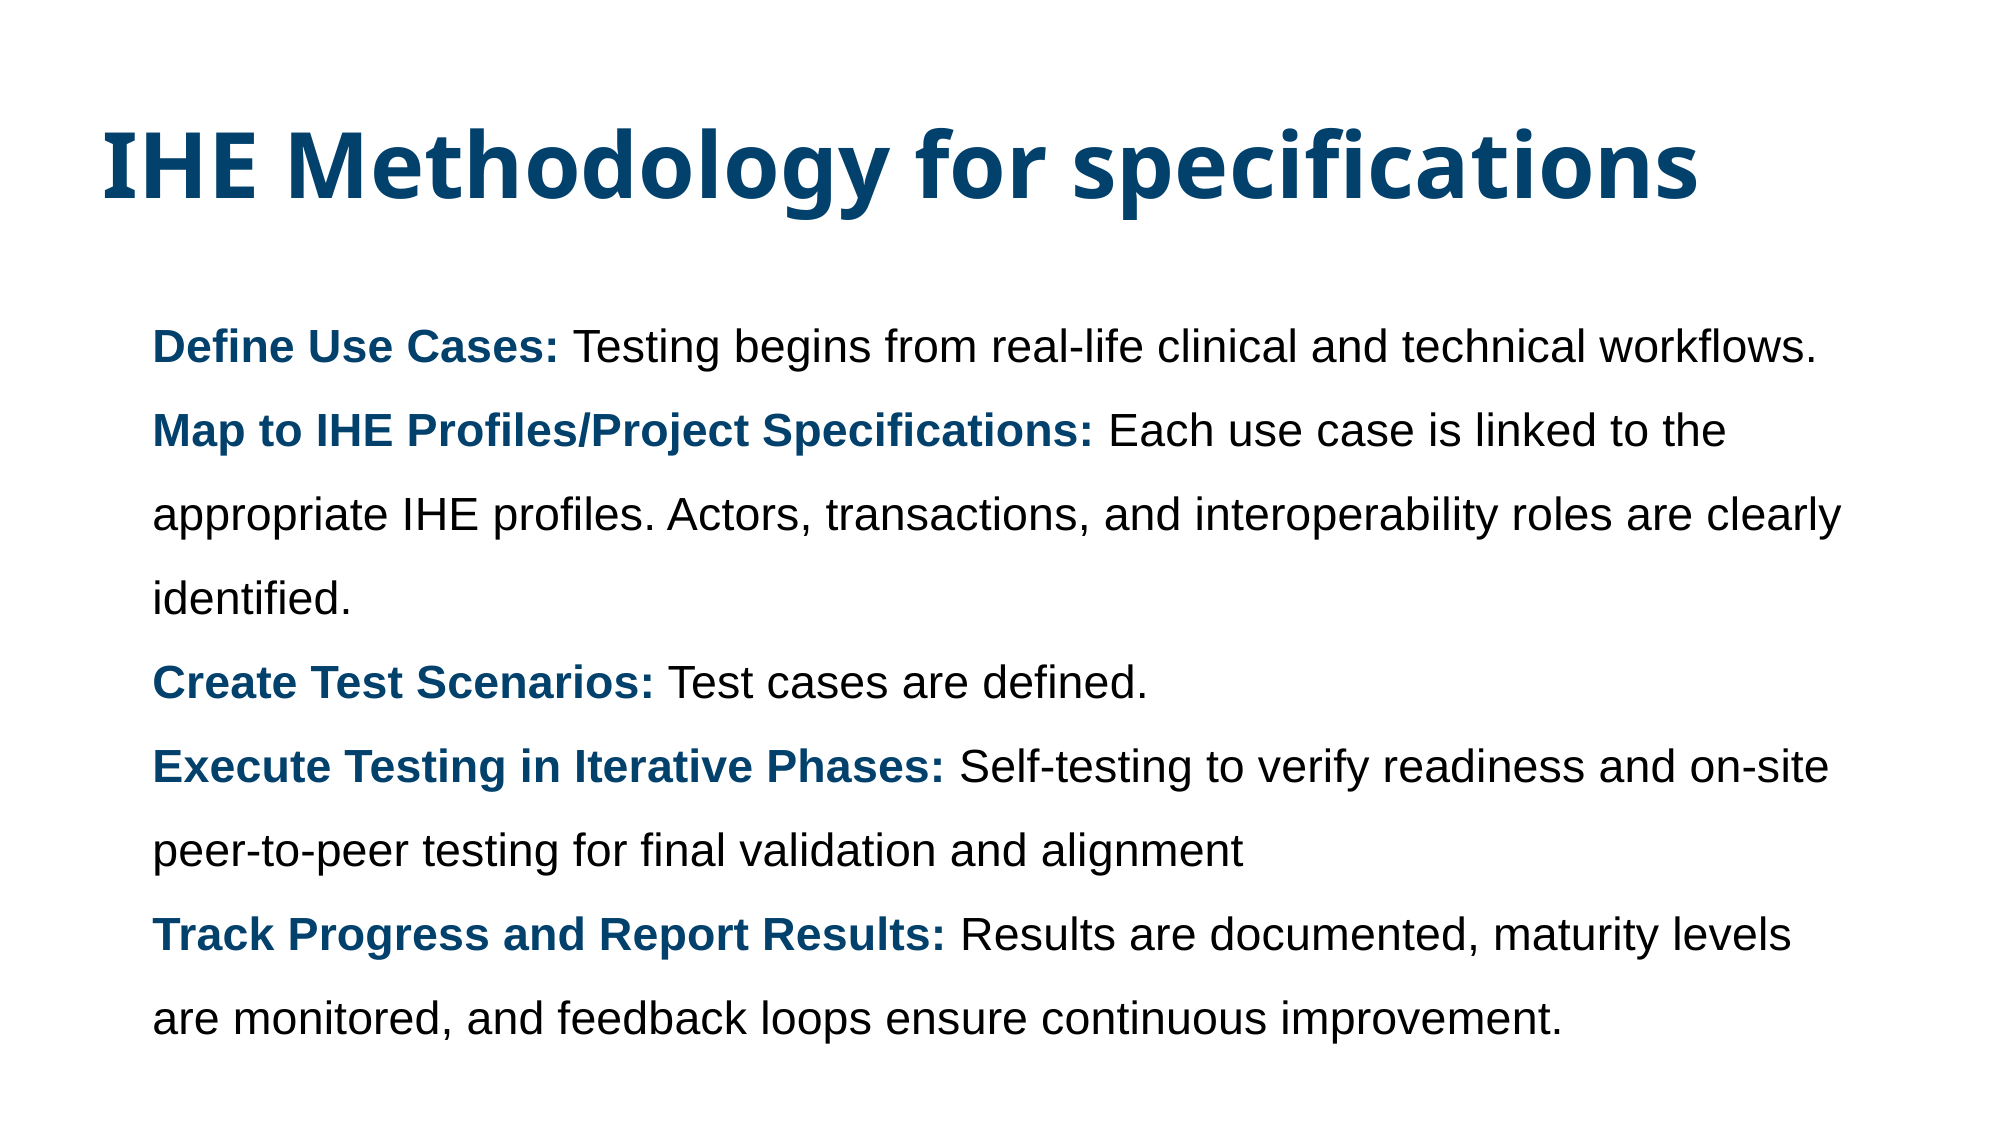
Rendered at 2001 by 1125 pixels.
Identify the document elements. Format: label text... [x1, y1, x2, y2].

title IHE Methodology for specifications [87, 59, 1940, 278]
list Define Use Cases: Testing begins from real-life clinical and technical workflows. Map to IHE Profiles/Project Specifications: Each use case is linked to the appropriate IHE profiles. Actors, transactions, and interoperability roles are clearly identified. Create Test Scenarios: Test cases are defined. Execute Testing in Iterative Phases: Self-testing to verify readiness and on-site peer-to-peer testing for final validation and alignment Track Progress and Report Results: Results are documented, maturity levels are monitored, and feedback loops ensure continuous improvement. [137, 280, 1863, 1107]
